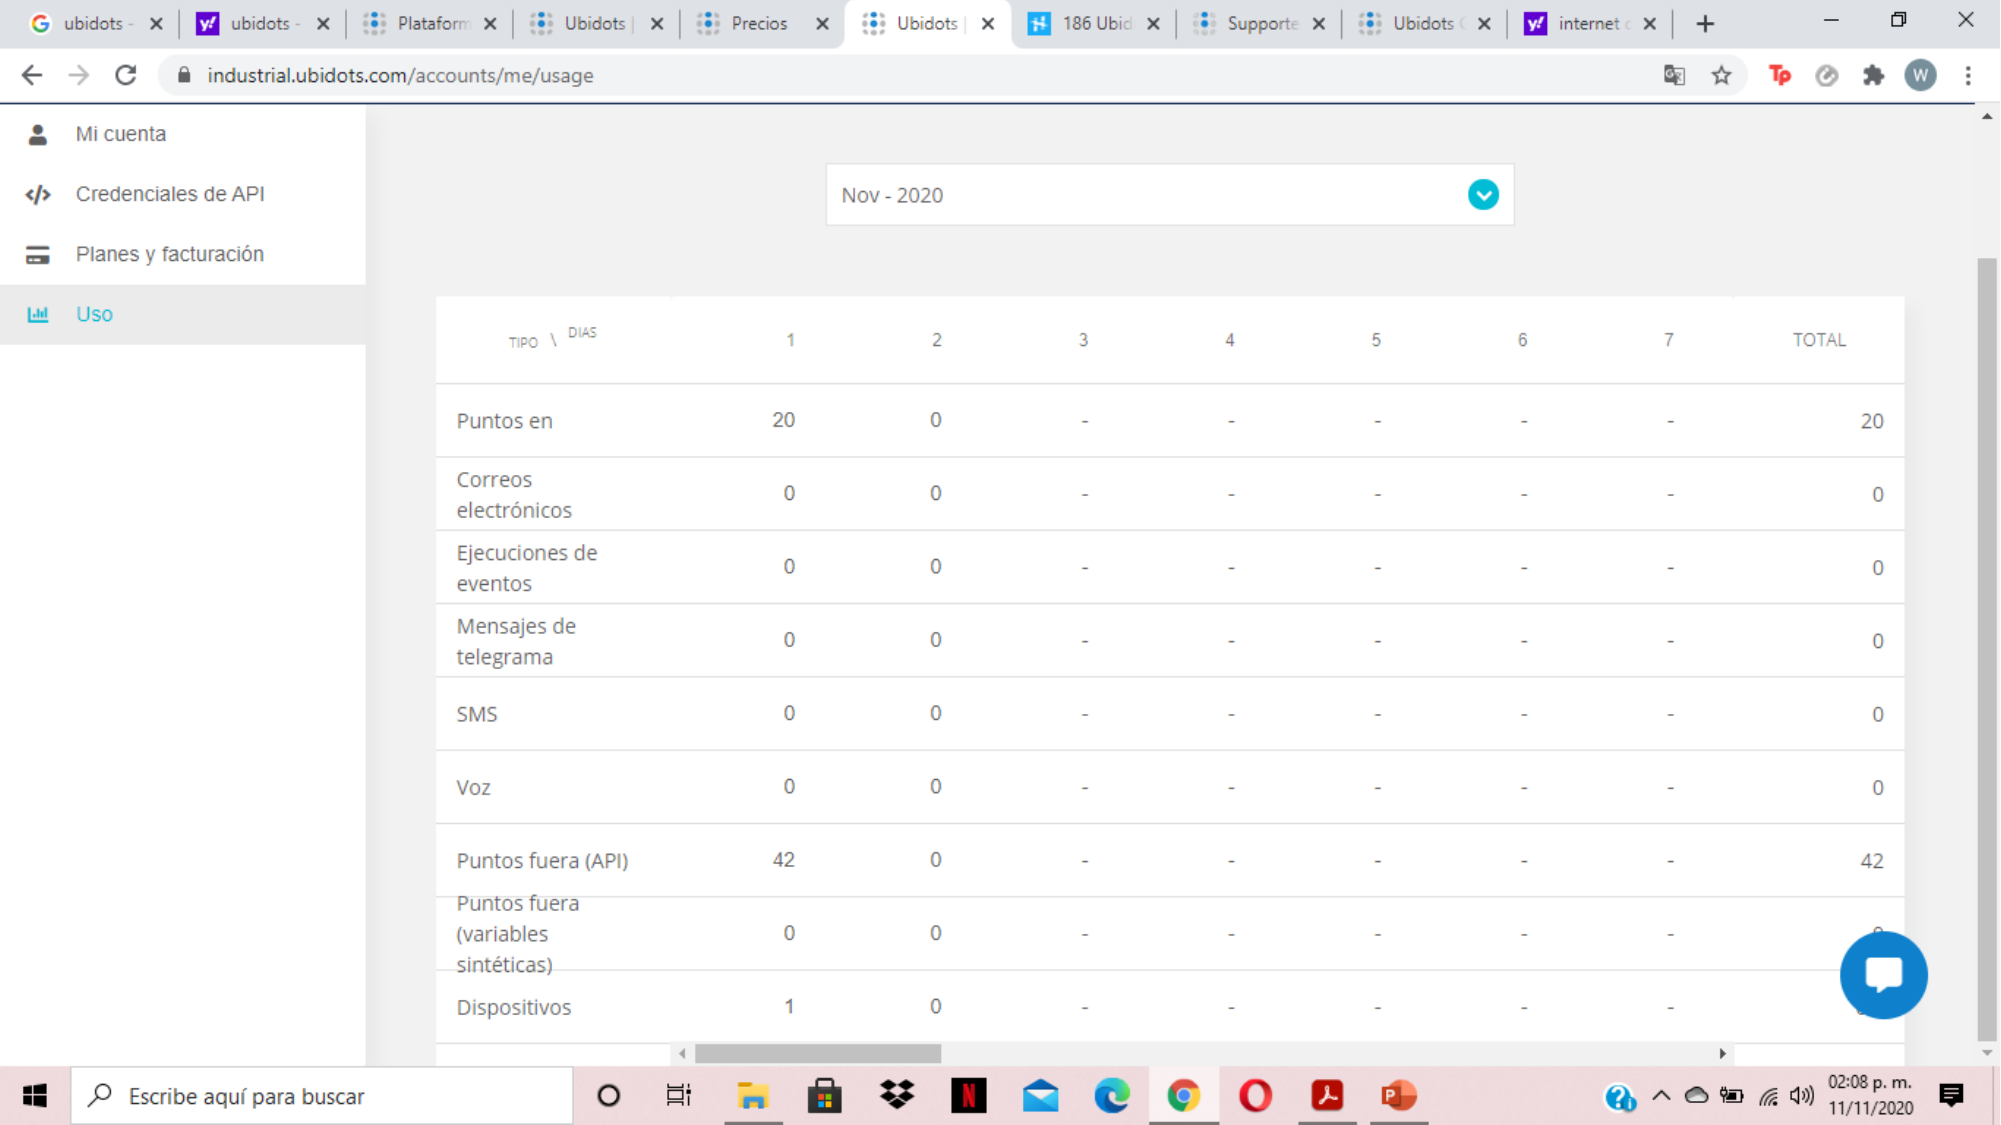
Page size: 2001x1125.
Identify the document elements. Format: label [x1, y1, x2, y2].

list [0, 0, 2000, 1125]
